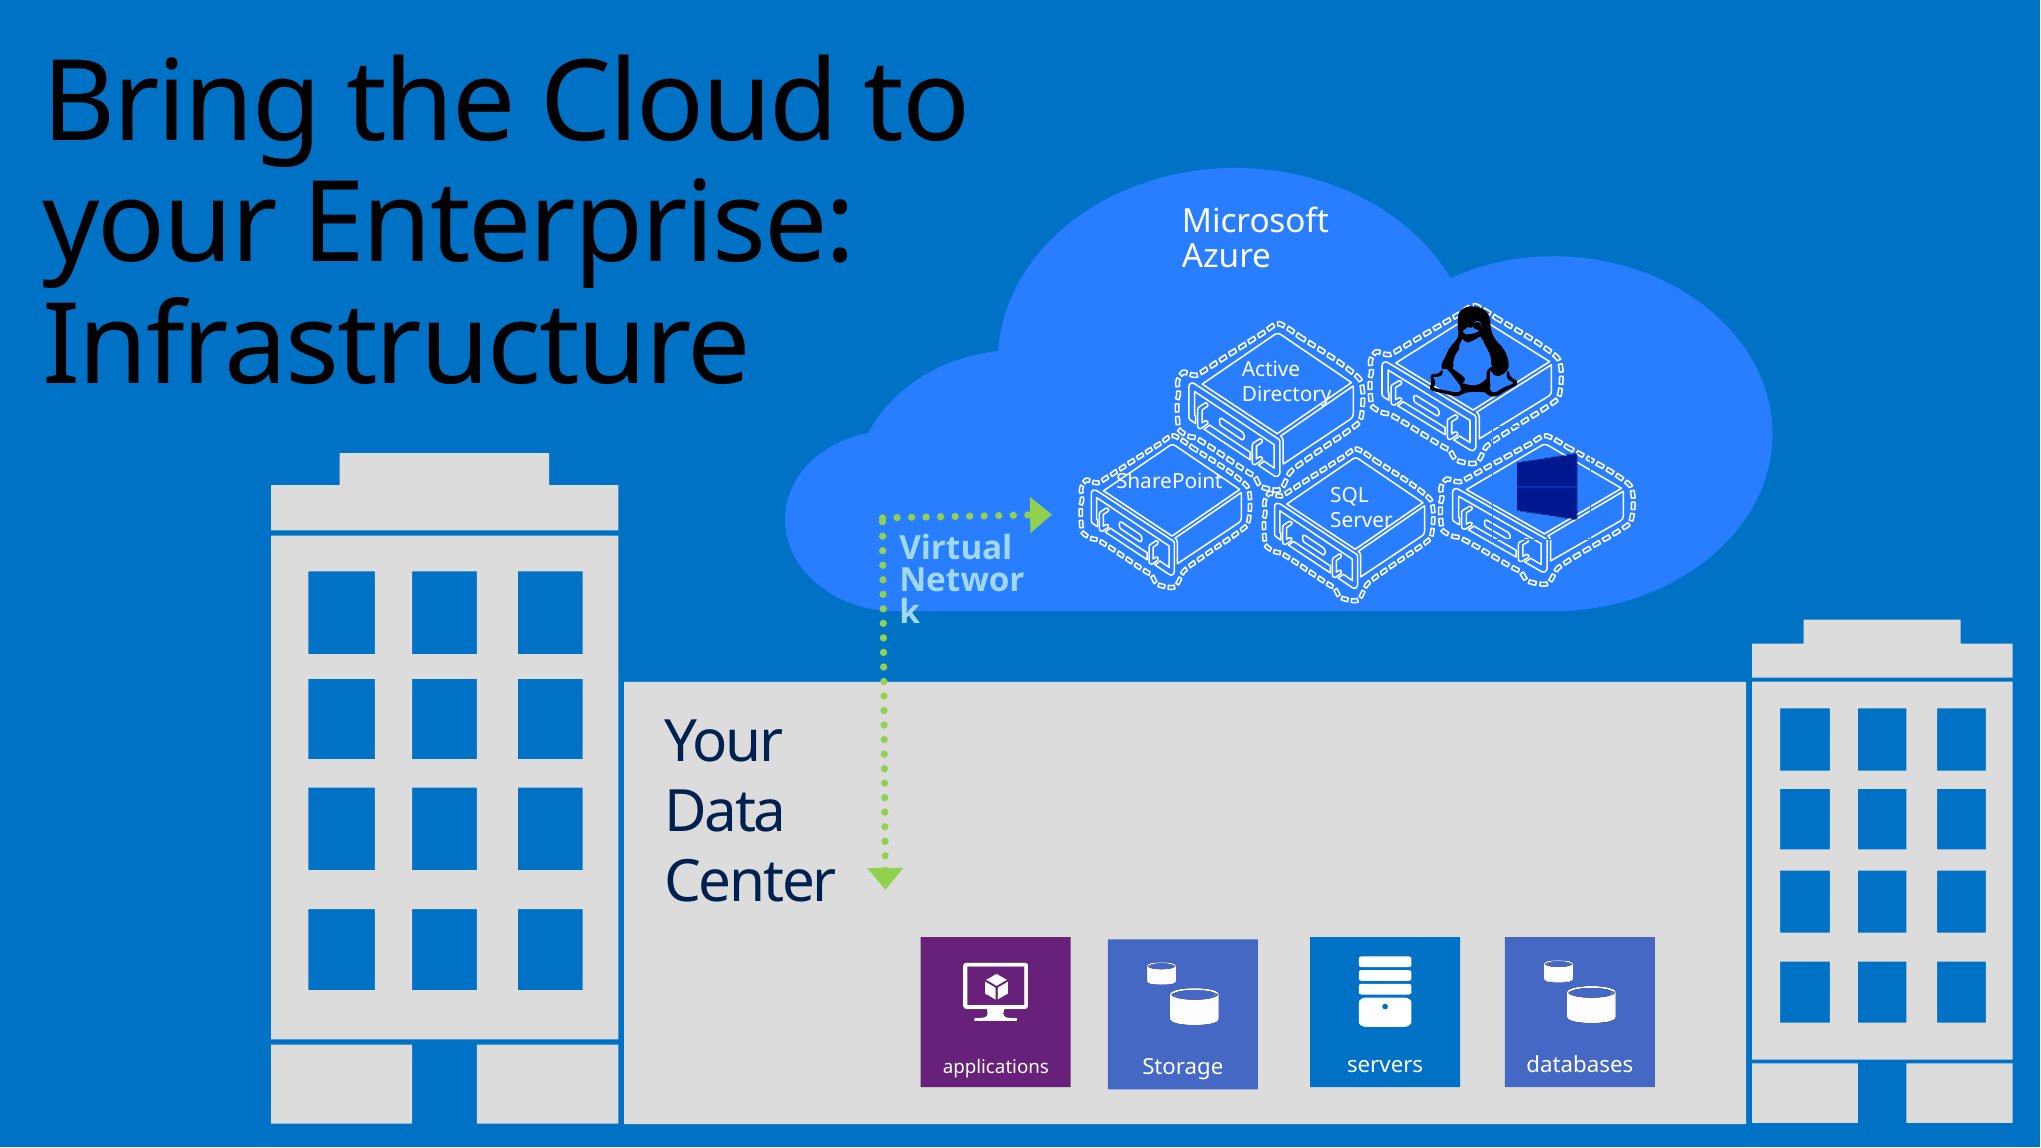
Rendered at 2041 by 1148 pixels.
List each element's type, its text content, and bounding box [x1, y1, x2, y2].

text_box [1107, 939, 1259, 1090]
text_box [476, 1044, 619, 1124]
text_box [1309, 936, 1461, 1088]
text_box [1906, 1063, 2013, 1123]
text_box [271, 453, 619, 531]
text_box [271, 535, 619, 1040]
title Bring the Cloud to your Enterprise: Infrastructure [18, 28, 1969, 179]
text_box [271, 1044, 413, 1124]
text_box Your Data Center [664, 702, 990, 913]
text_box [1504, 936, 1656, 1088]
text_box [624, 681, 1747, 1125]
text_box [920, 936, 1071, 1088]
text_box [1752, 619, 2013, 678]
text_box [1752, 1063, 1858, 1123]
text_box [784, 167, 1773, 612]
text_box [882, 514, 1056, 890]
text_box [1752, 681, 2013, 1060]
